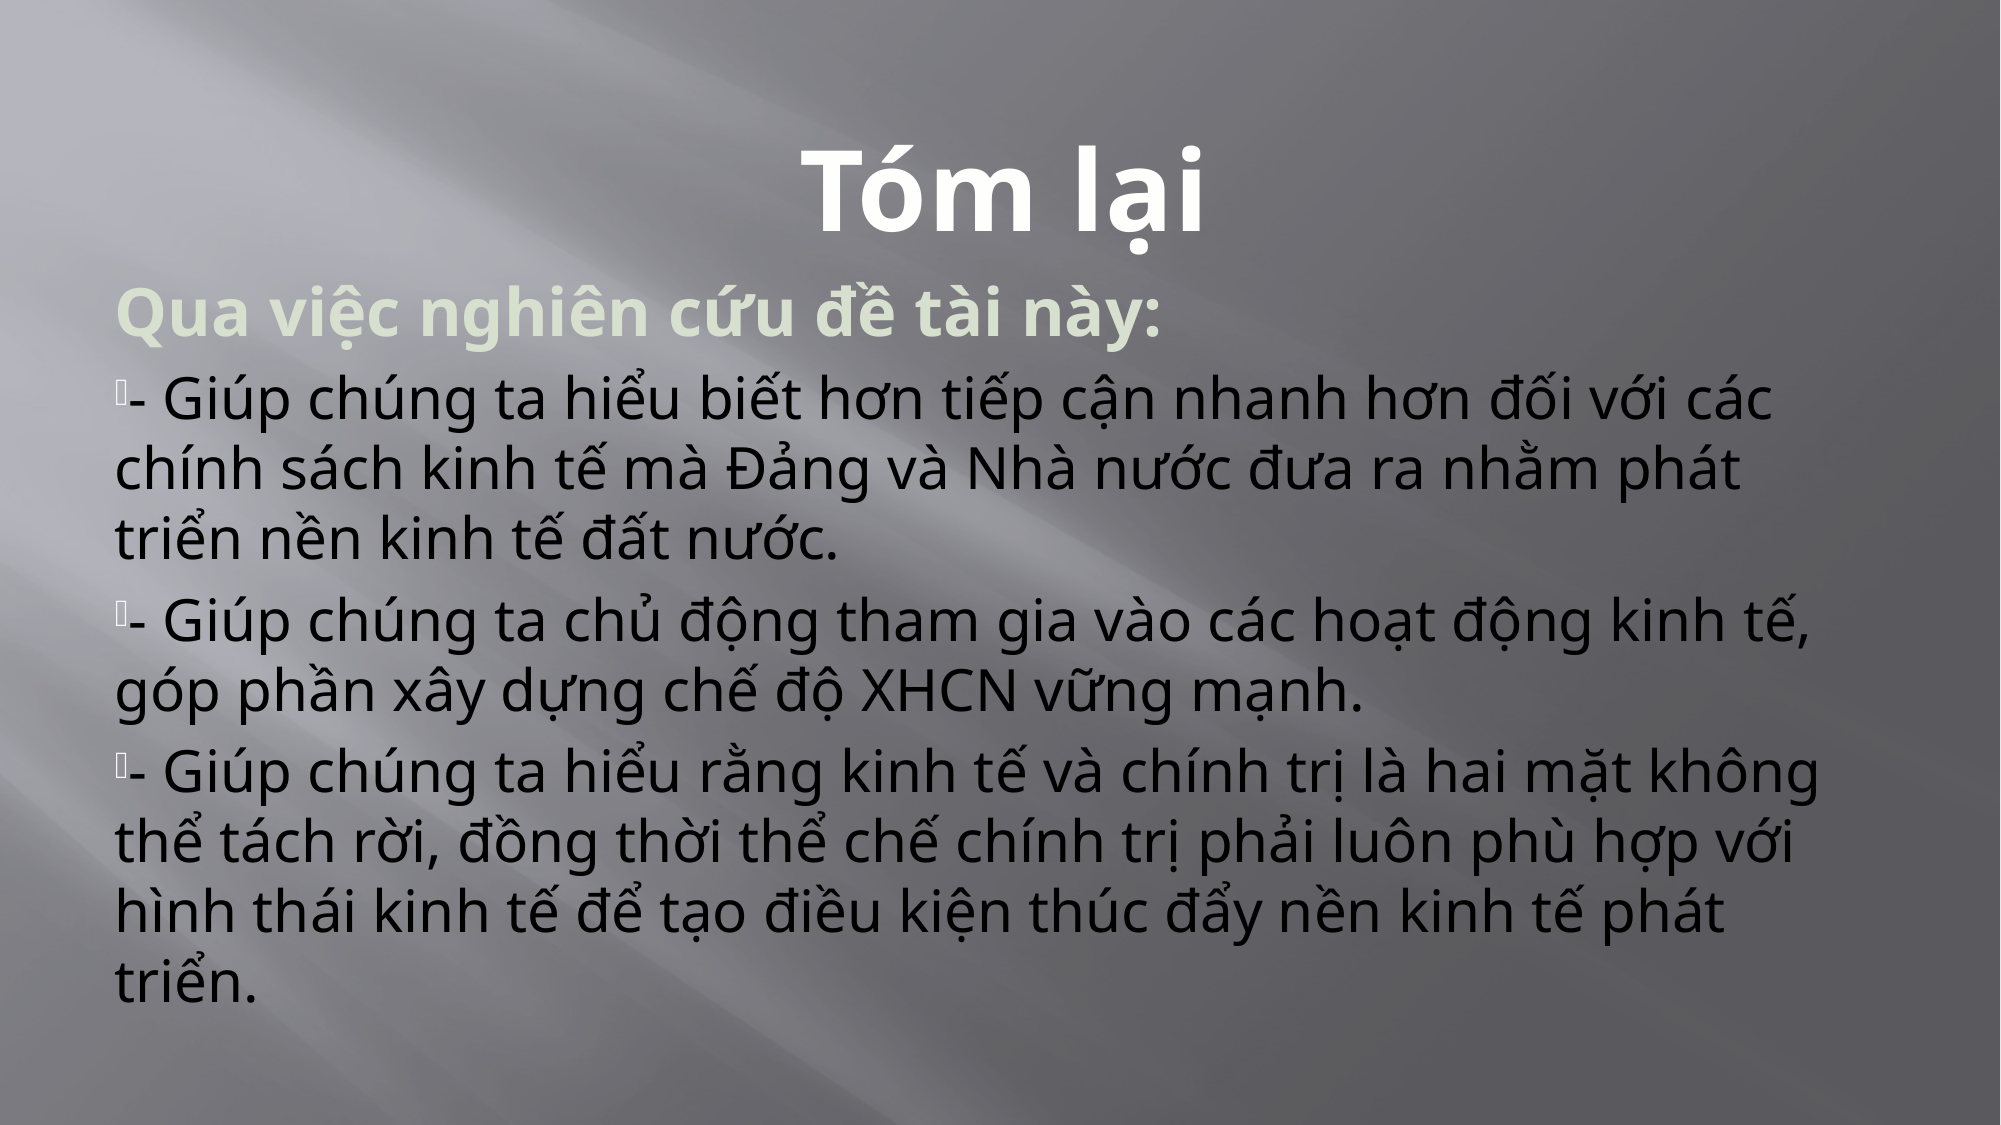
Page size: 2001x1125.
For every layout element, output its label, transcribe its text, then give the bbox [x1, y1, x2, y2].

text_box Tóm lại [784, 110, 1255, 261]
list Qua việc nghiên cứu đề tài này: - Giúp chúng ta hiểu biết hơn tiếp cận nhanh hơn đối với các chính sách kinh tế mà Đảng và Nhà nước đưa ra nhằm phát triển nền kinh tế đất nước. - Giúp chúng ta chủ động tham gia vào các hoạt động kinh tế, góp phần xây dựng chế độ XHCN vững mạnh. - Giúp chúng ta hiểu rằng kinh tế và chính trị là hai mặt không thể tách rời, đồng thời thể chế chính trị phải luôn phù hợp với hình thái kinh tế để tạo điều kiện thúc đẩy nền kinh tế phát triển. [99, 262, 1900, 1035]
